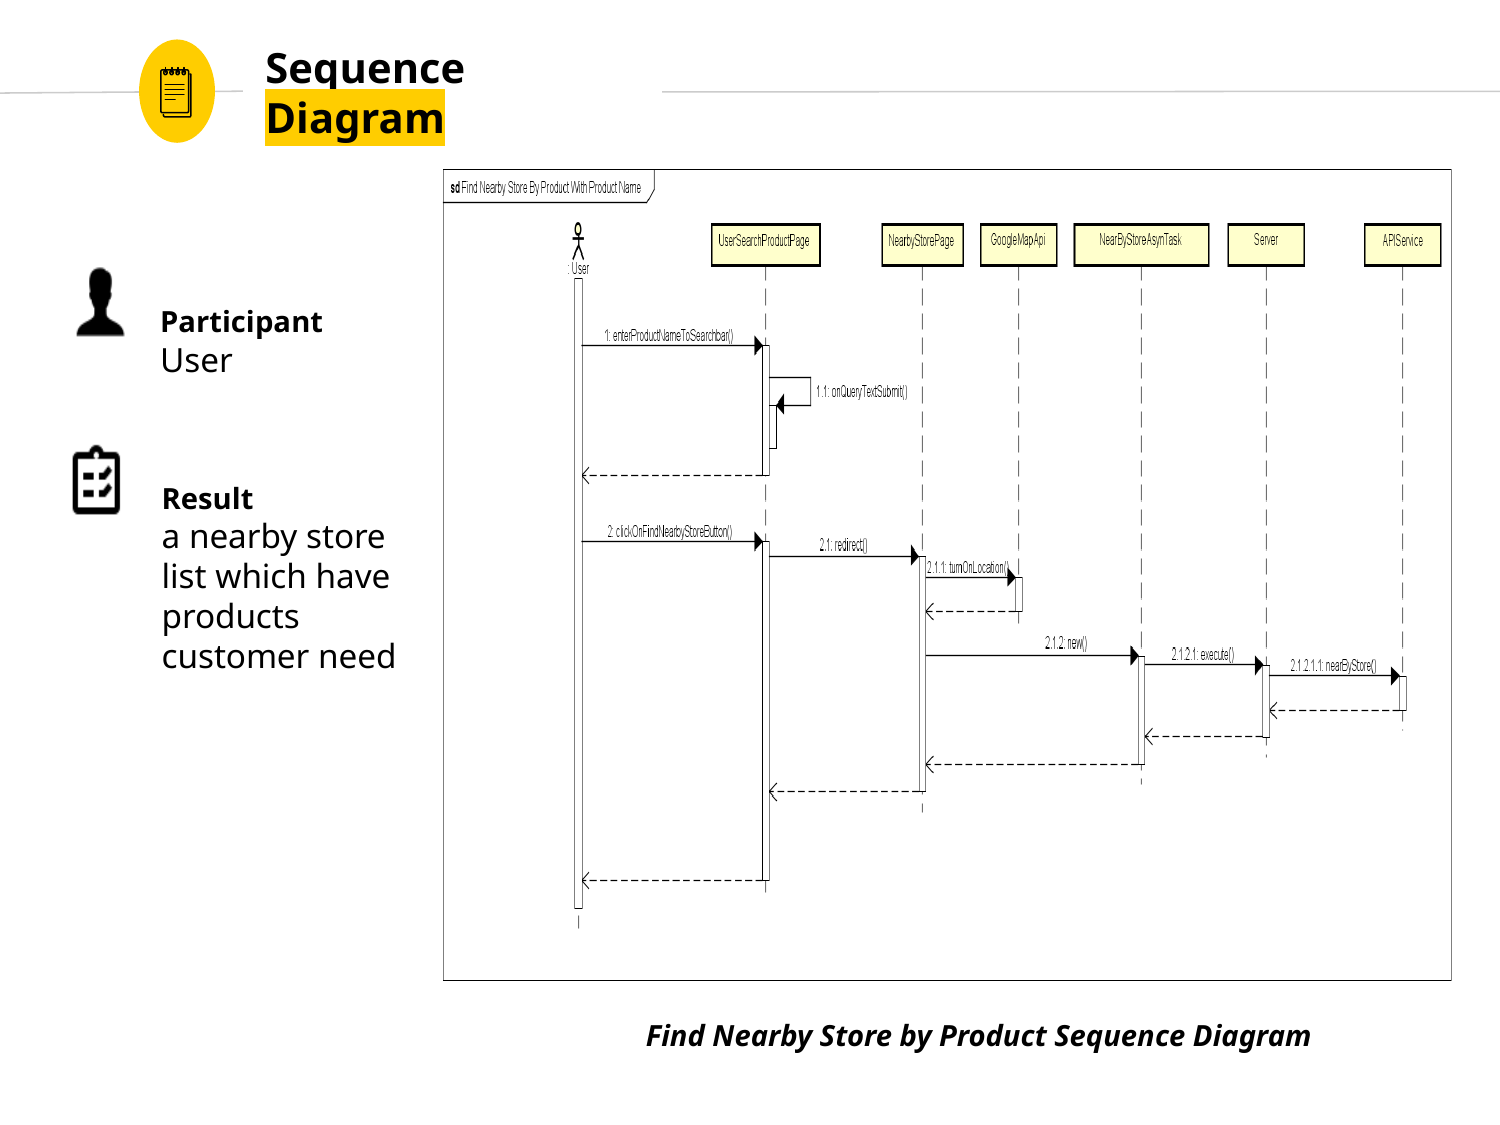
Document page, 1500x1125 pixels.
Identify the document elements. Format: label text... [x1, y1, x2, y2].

picture [65, 441, 128, 525]
text_box [139, 102, 215, 143]
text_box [196, 90, 244, 94]
text_box [139, 39, 215, 89]
picture [436, 155, 1458, 994]
picture [68, 261, 132, 345]
text_box Participant User [145, 296, 339, 386]
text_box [160, 67, 192, 117]
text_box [0, 90, 155, 94]
text_box Find Nearby Store by Product Sequence Diagram [631, 1010, 1345, 1060]
text_box Result a nearby store list which have products customer need [146, 472, 418, 683]
text_box Sequence Diagram [250, 44, 663, 140]
